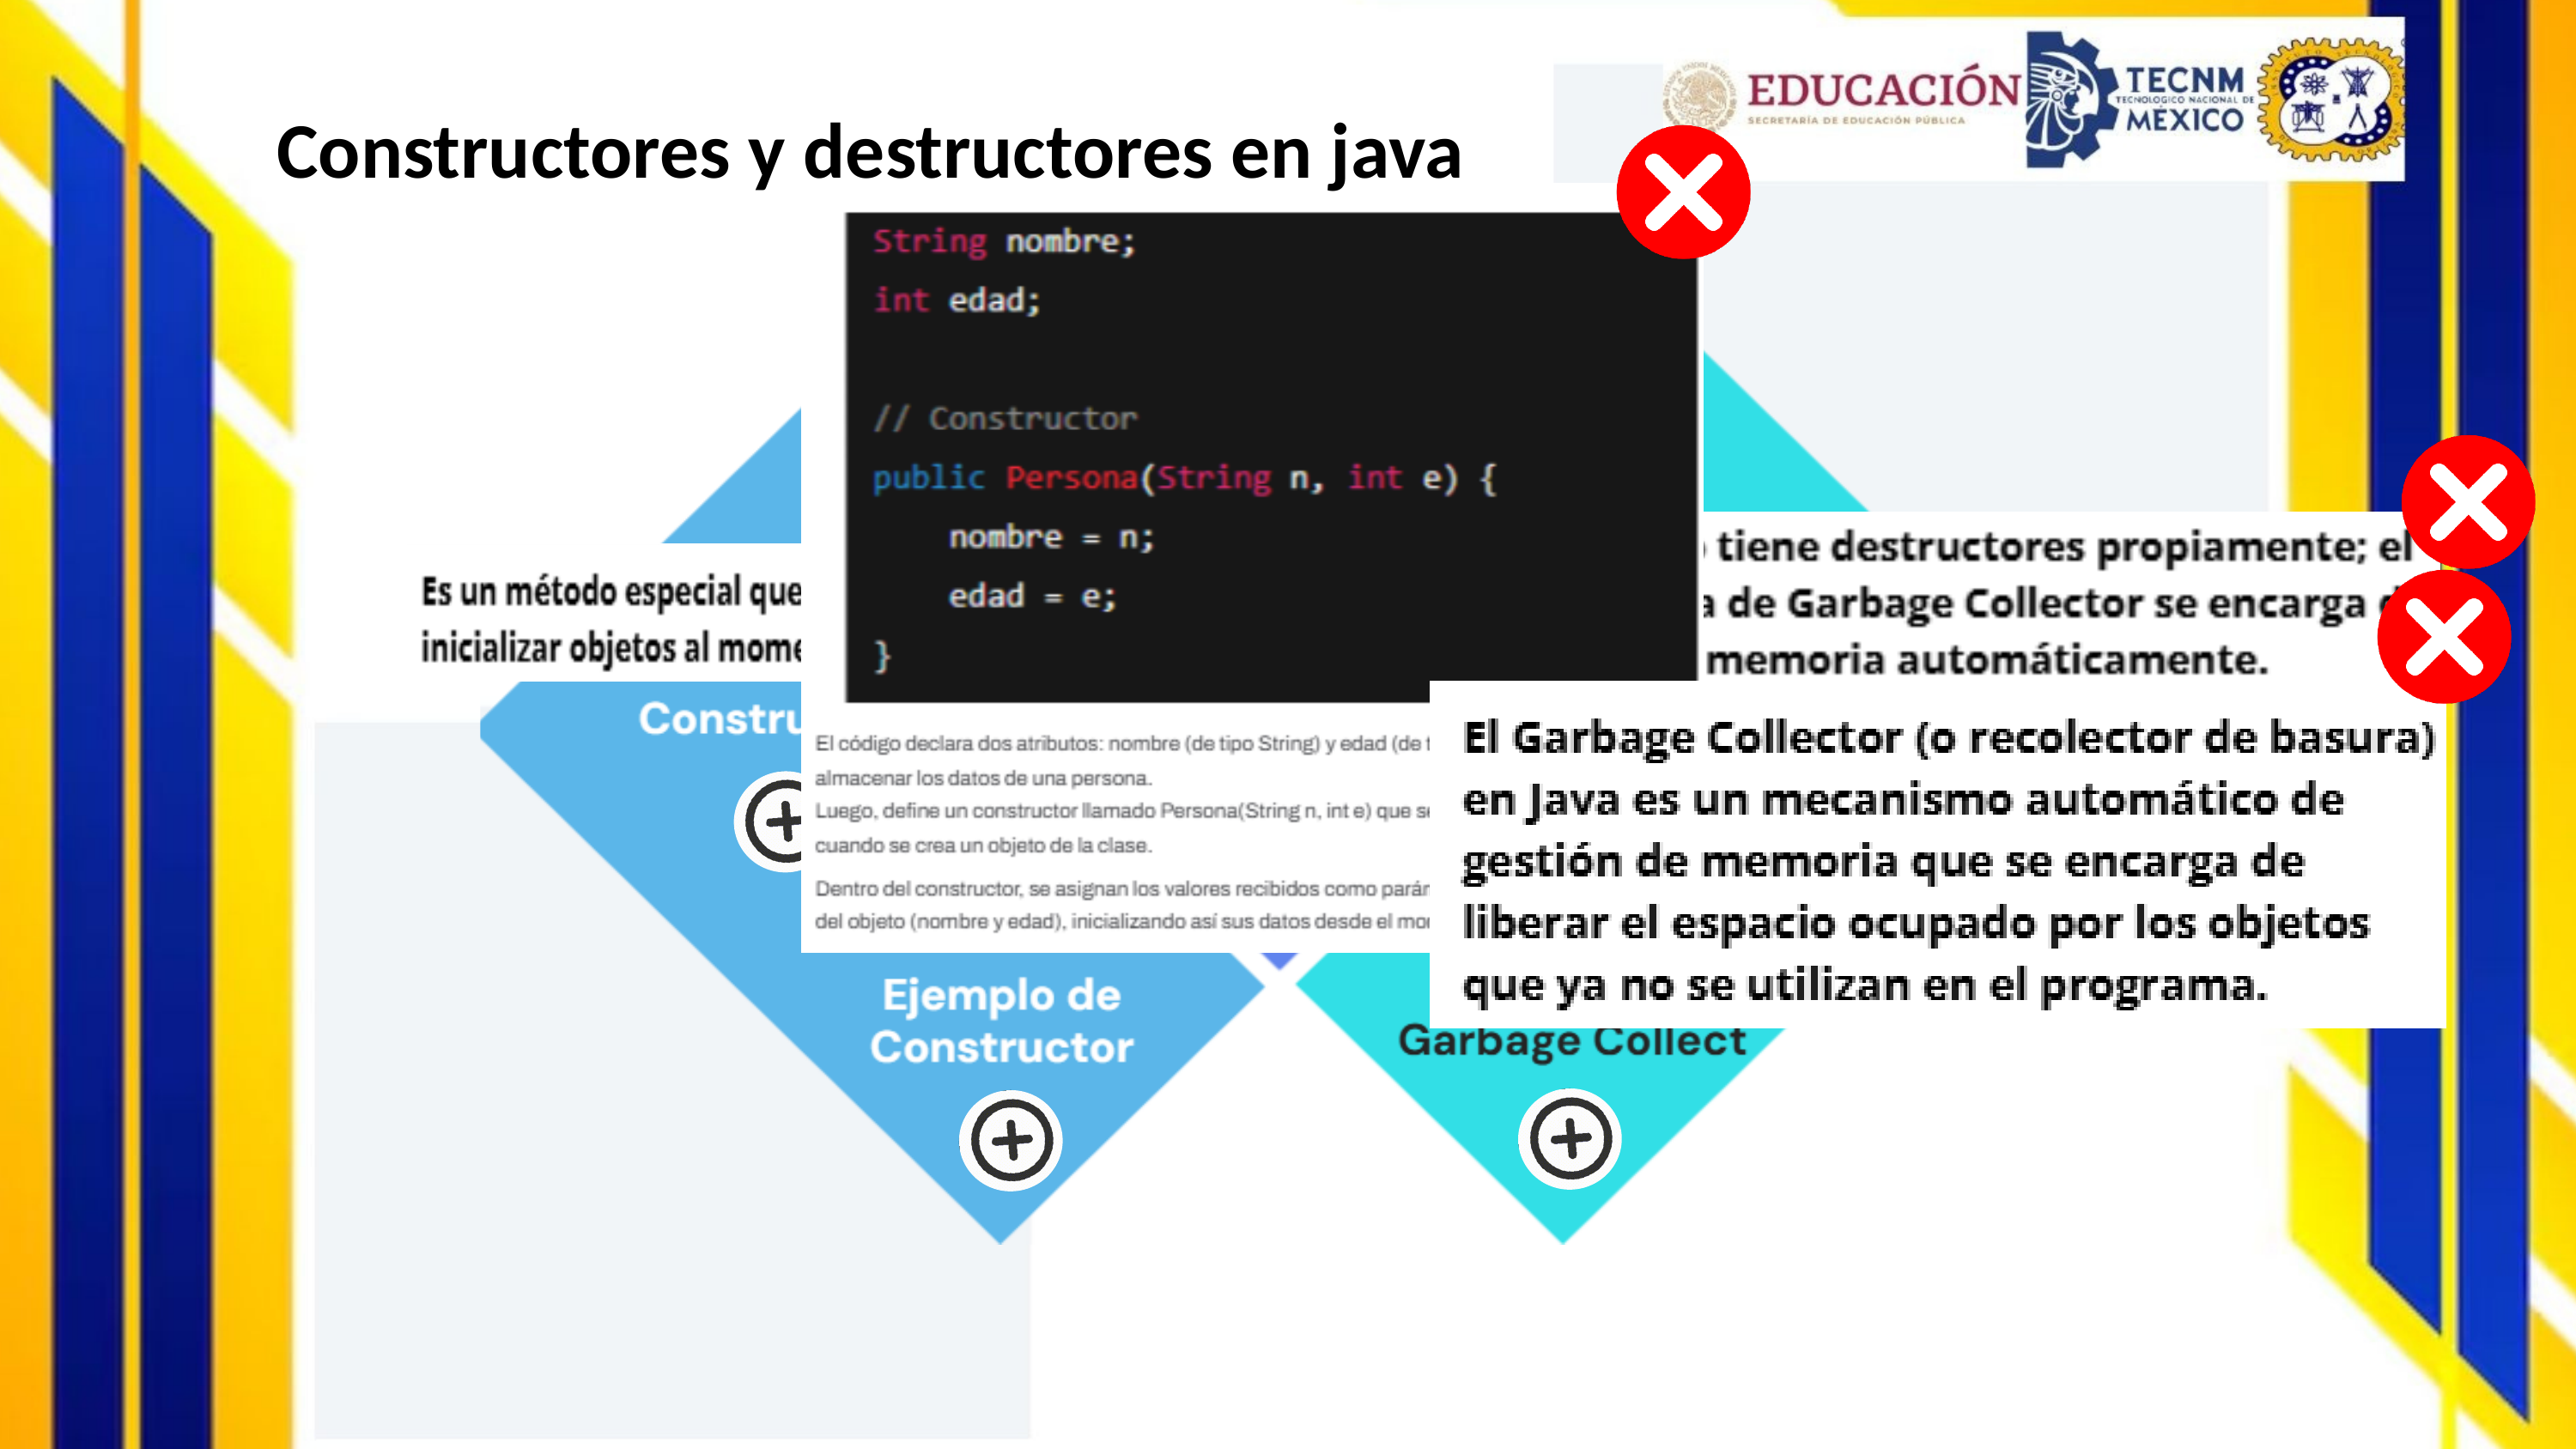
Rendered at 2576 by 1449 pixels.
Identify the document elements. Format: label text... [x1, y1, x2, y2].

text_box Constructores y destructores en java [264, 93, 1578, 200]
text_box [0, 0, 2576, 1449]
picture [407, 123, 2537, 1246]
